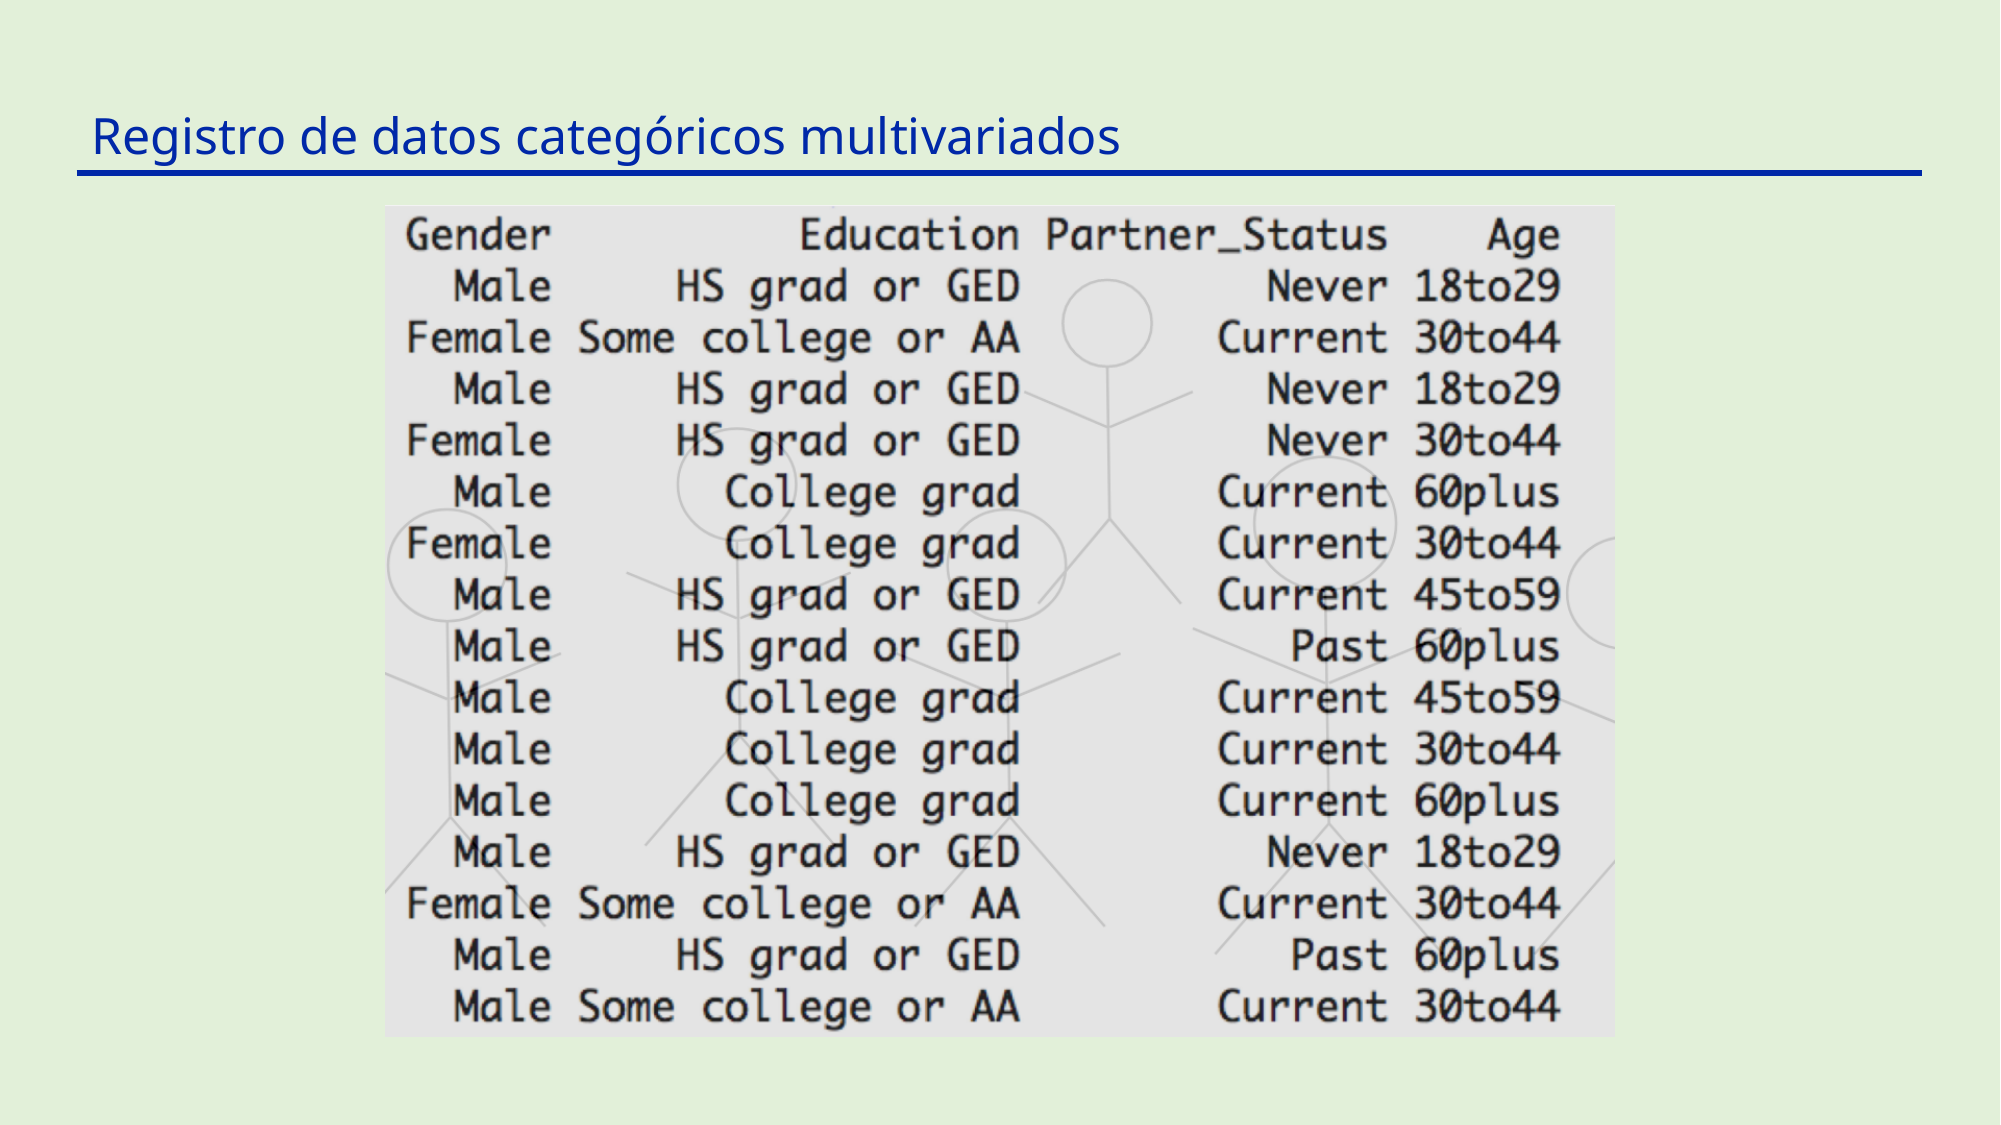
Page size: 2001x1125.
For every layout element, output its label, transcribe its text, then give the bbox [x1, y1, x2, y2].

picture [385, 205, 1615, 1037]
text_box Registro de datos categóricos multivariados [76, 96, 1306, 172]
